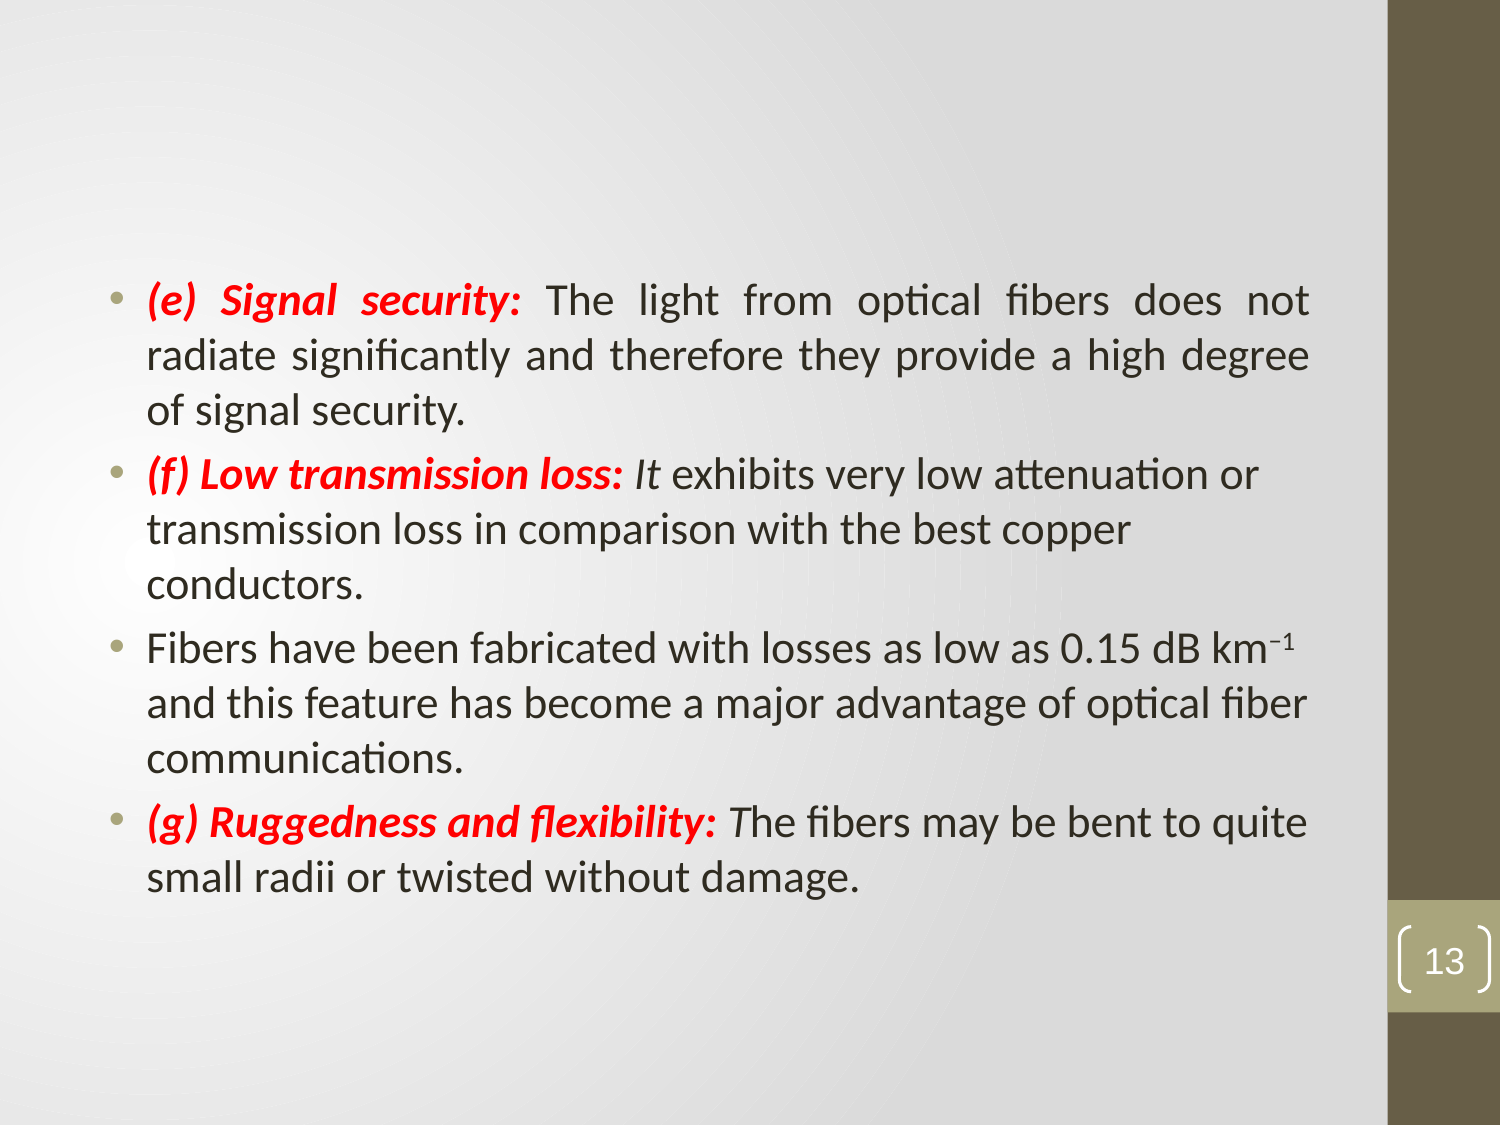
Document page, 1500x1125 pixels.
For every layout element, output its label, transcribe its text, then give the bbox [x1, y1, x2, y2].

list (e) Signal security: The light from optical fibers does not radiate significantly and therefore they provide a high degree of signal security. (f) Low transmission loss: It exhibits very low attenuation or transmission loss in comparison with the best copper conductors. Fibers have been fabricated with losses as low as 0.15 dB km−1 and this feature has become a major advantage of optical fiber communications. (g) Ruggedness and flexibility: The fibers may be bent to quite small radii or twisted without damage. [75, 262, 1325, 1050]
slide_number 13 [1397, 925, 1492, 994]
